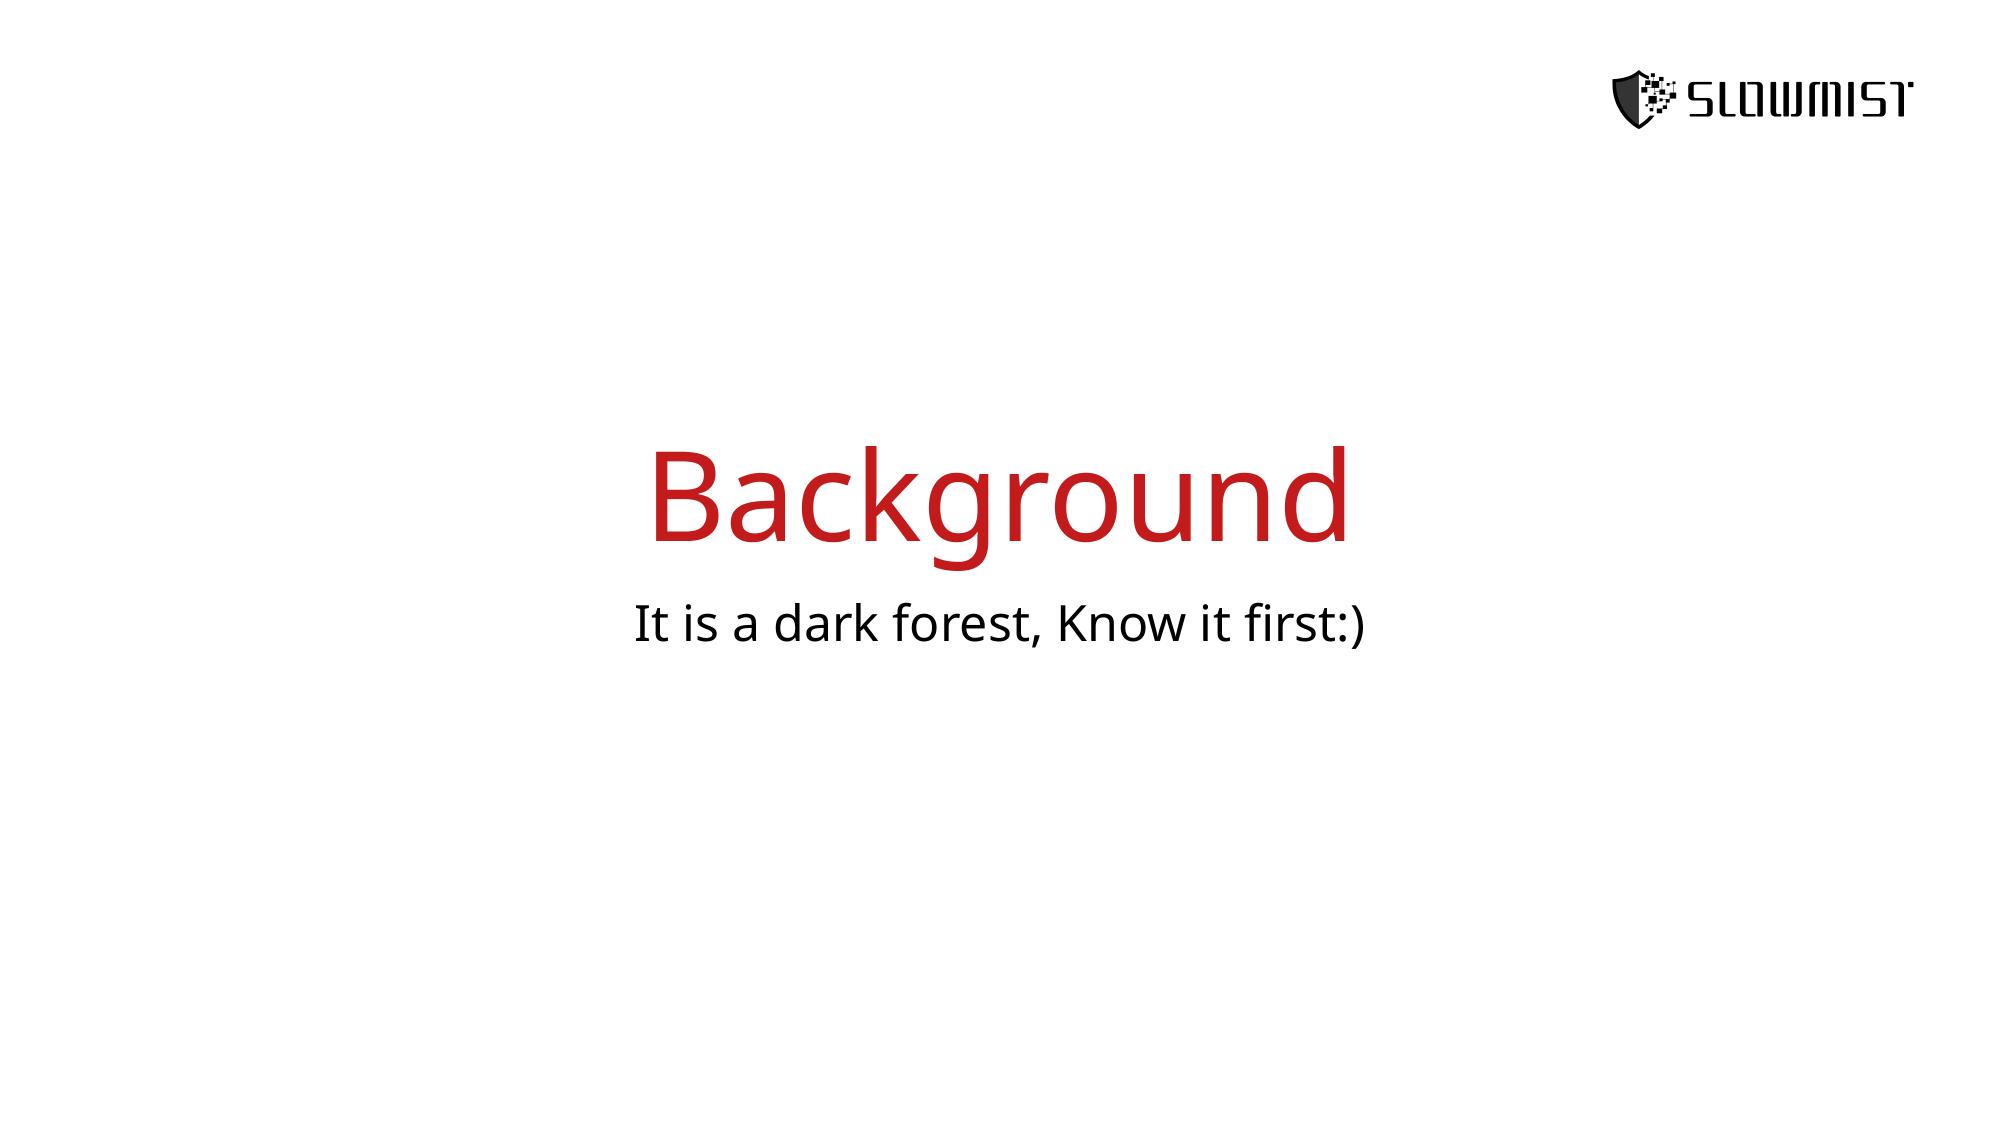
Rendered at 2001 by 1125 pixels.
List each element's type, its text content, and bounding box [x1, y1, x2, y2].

subtitle It is a dark forest, Know it first:) [249, 590, 1750, 863]
title Background [249, 184, 1750, 576]
picture [1608, 69, 1918, 130]
